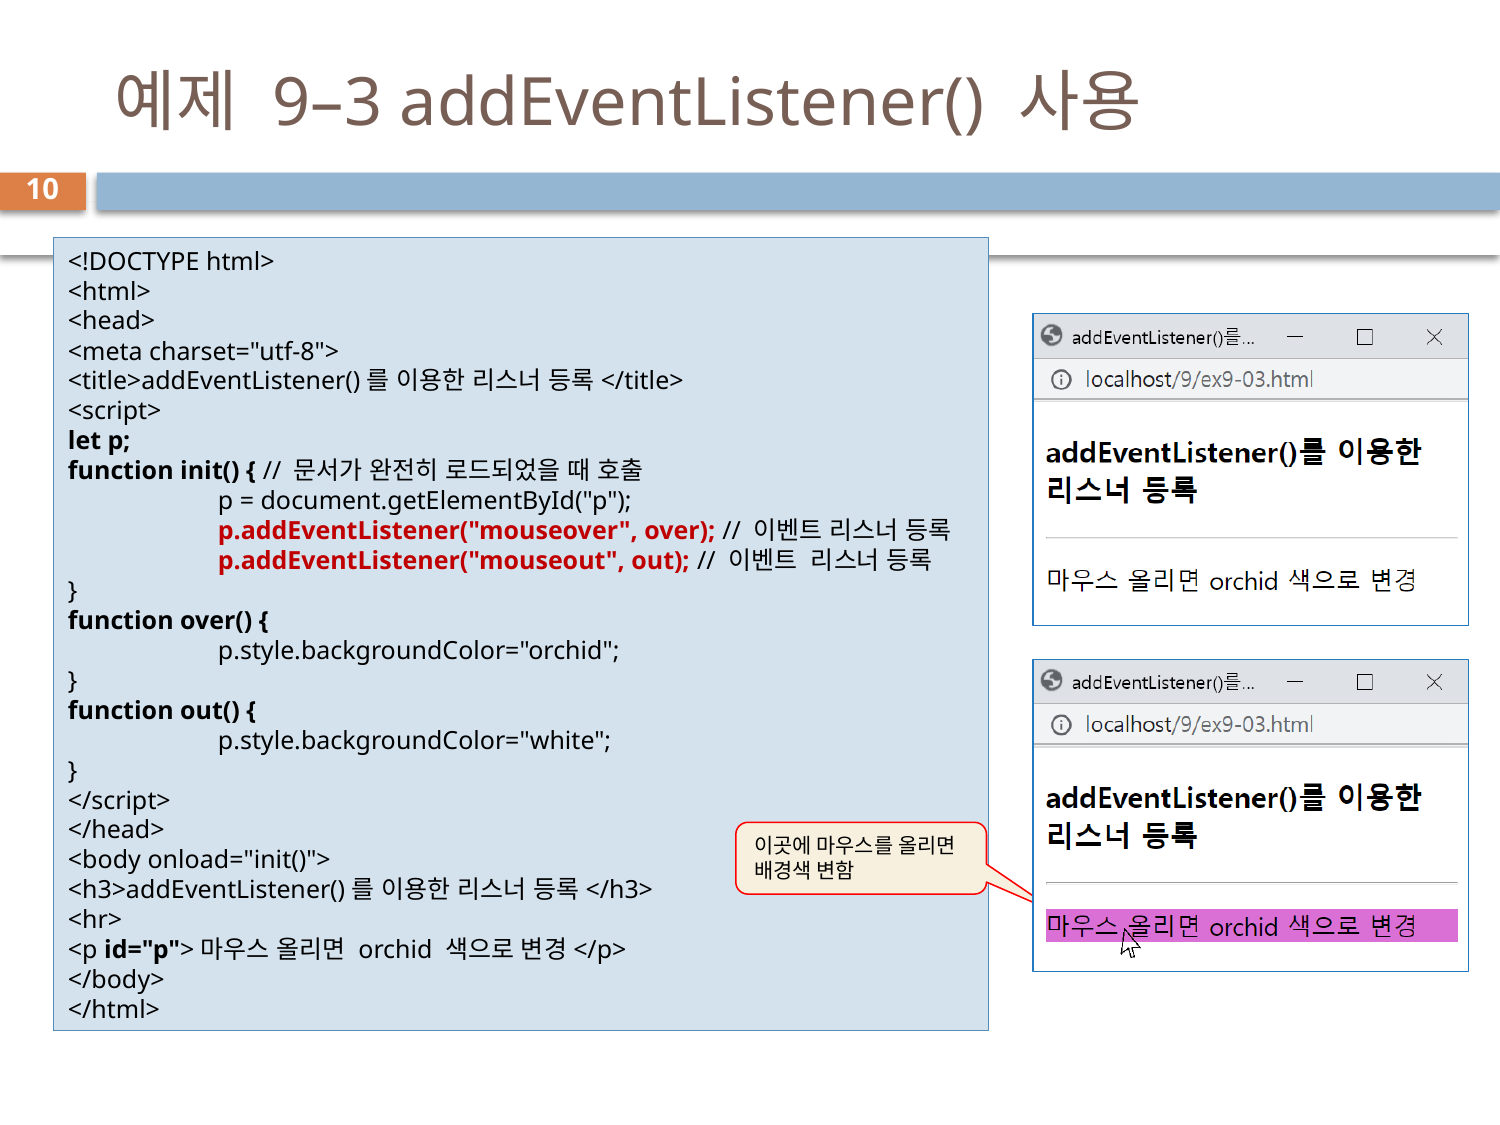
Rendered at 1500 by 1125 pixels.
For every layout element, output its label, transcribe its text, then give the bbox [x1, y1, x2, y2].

title 예제 9–3 addEventListener() 사용 [99, 37, 1438, 161]
text_box 이곳에 마우스를 올리면 배경색 변함 [735, 822, 1027, 900]
text_box <!DOCTYPE html> <html> <head> <meta charset="utf-8"> <title>addEventListener()를 이용한 리스너 등록</title> <script> let p; function init() { // 문서가 완전히 로드되었을 때 호출 p = document.getElementById("p"); p.addEventListener("mouseover", over); // 이벤트 리스너 등록 p.addEventListener("mouseout", out); // 이벤트 리스너 등록 } function over() { p.style.backgroundColor="orchid"; } function out() { p.style.backgroundColor="white"; } </script> </head> <body onload="init()"> <h3>addEventListener()를 이용한 리스너 등록</h3> <hr> <p id="p">마우스 올리면 orchid 색으로 변경</p> </body> </html> [53, 237, 989, 1031]
slide_number 10 [0, 170, 87, 211]
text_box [1033, 659, 1468, 971]
picture [1033, 314, 1468, 626]
